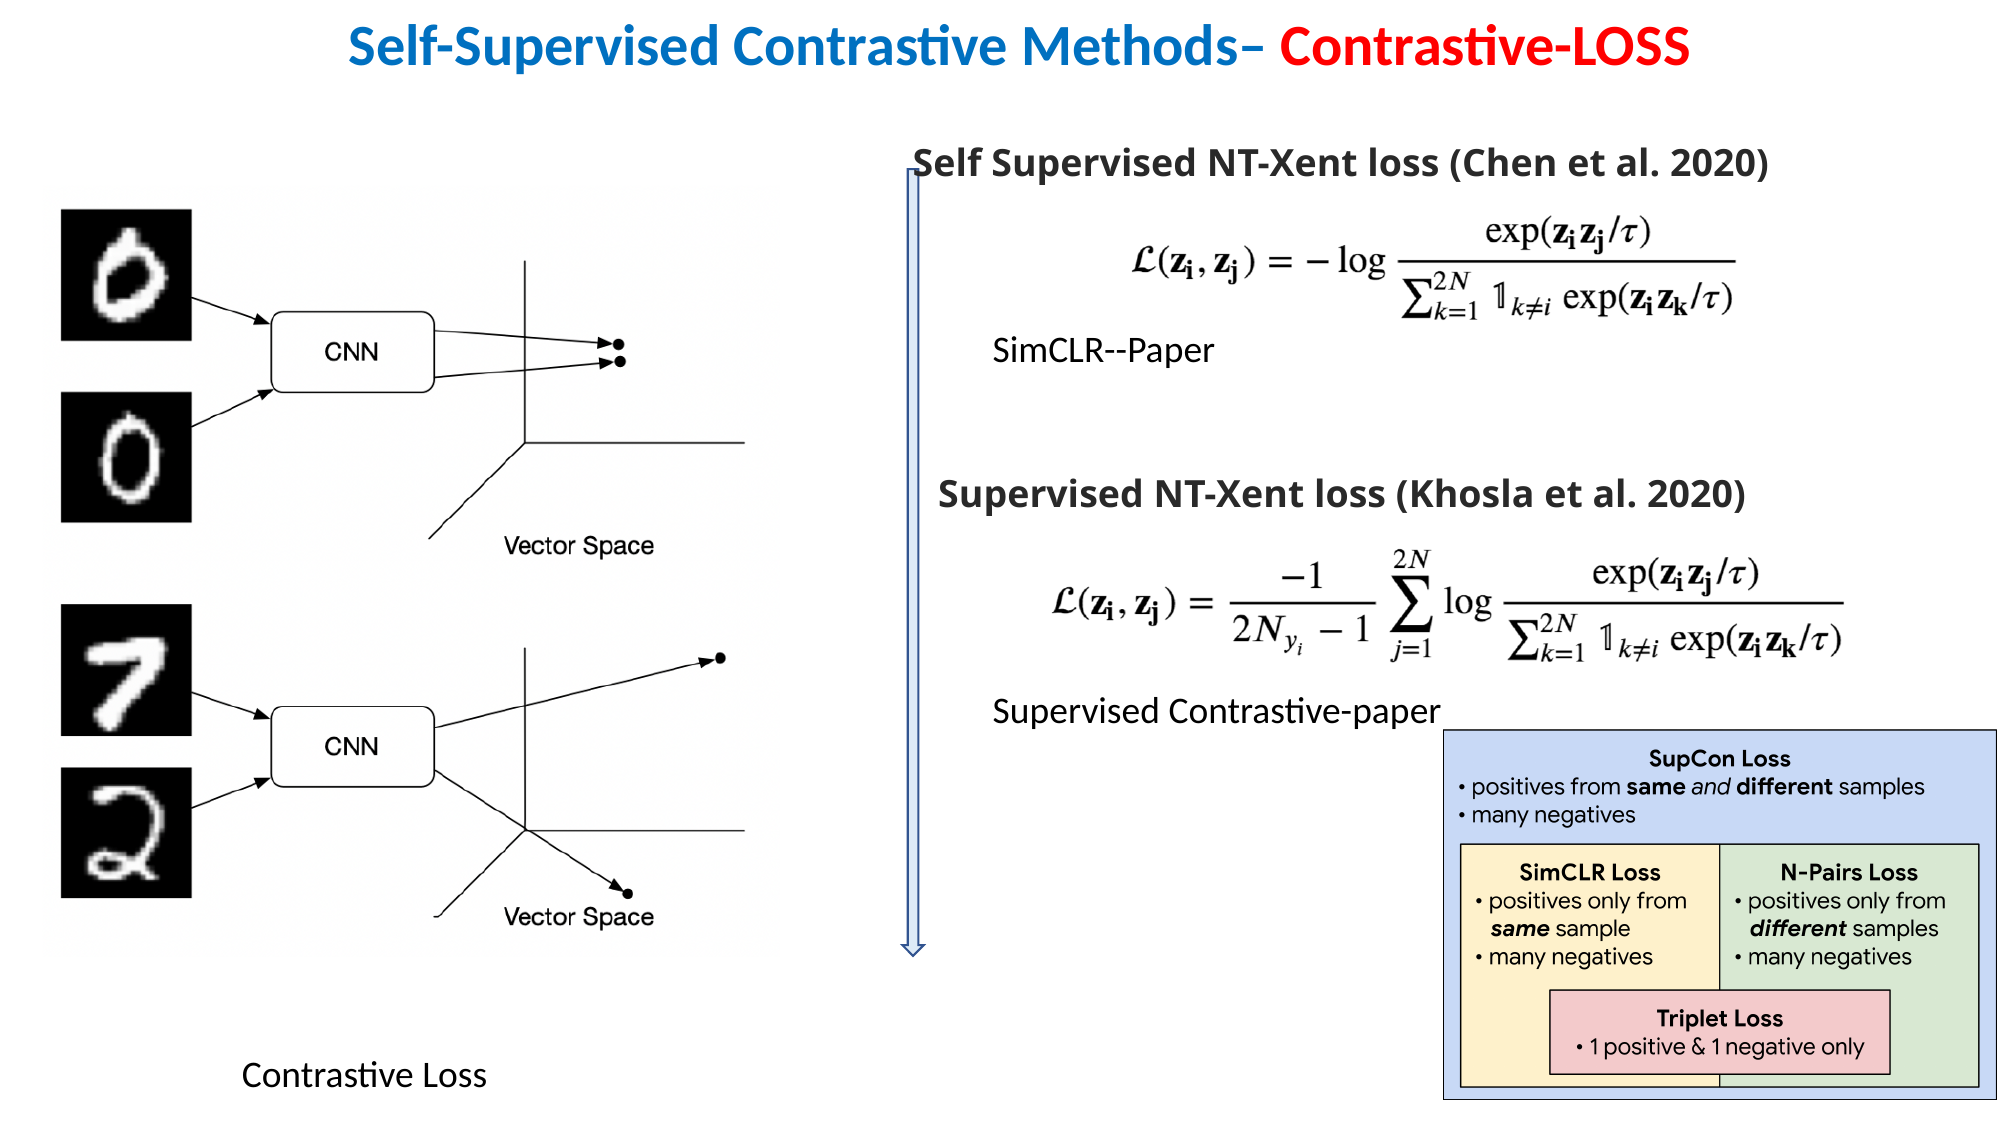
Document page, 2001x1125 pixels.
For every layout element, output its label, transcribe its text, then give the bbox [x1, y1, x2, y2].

picture [1443, 729, 1997, 1100]
text_box Supervised NT-Xent loss (Khosla et al. 2020) [923, 462, 1762, 522]
text_box Supervised Contrastive-paper [977, 679, 1741, 739]
picture [42, 185, 780, 958]
text_box SimCLR--Paper [977, 317, 1280, 378]
text_box Contrastive Loss [200, 1042, 538, 1103]
text_box Self Supervised NT-Xent loss (Chen et al. 2020) [897, 131, 1785, 192]
picture [1046, 545, 1854, 669]
text_box Self-Supervised Contrastive Methods– Contrastive-LOSS [245, 0, 1794, 85]
text_box [899, 192, 927, 958]
picture [1128, 210, 1744, 327]
